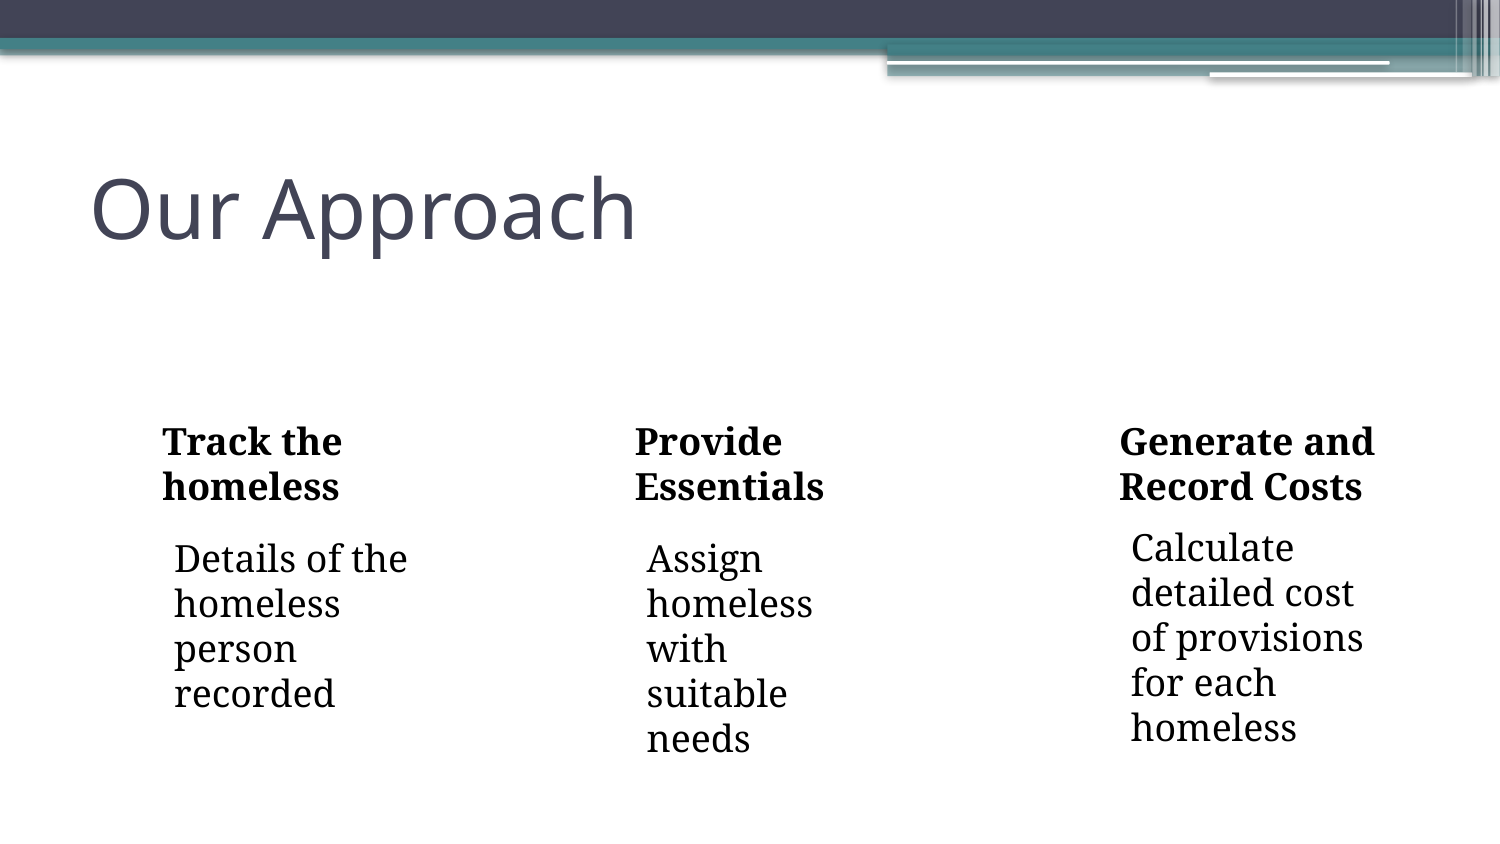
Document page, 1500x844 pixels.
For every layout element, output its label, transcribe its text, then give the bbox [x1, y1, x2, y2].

text_box Provide Essentials [620, 410, 862, 515]
text_box Generate and Record Costs [1104, 410, 1412, 515]
text_box Assign homeless with suitable needs [631, 528, 892, 768]
text_box Details of the homeless person recorded [159, 528, 439, 723]
text_box Track the homeless [147, 410, 396, 515]
text_box Calculate detailed cost of provisions for each homeless [1116, 516, 1385, 757]
title Our Approach [75, 140, 1425, 272]
